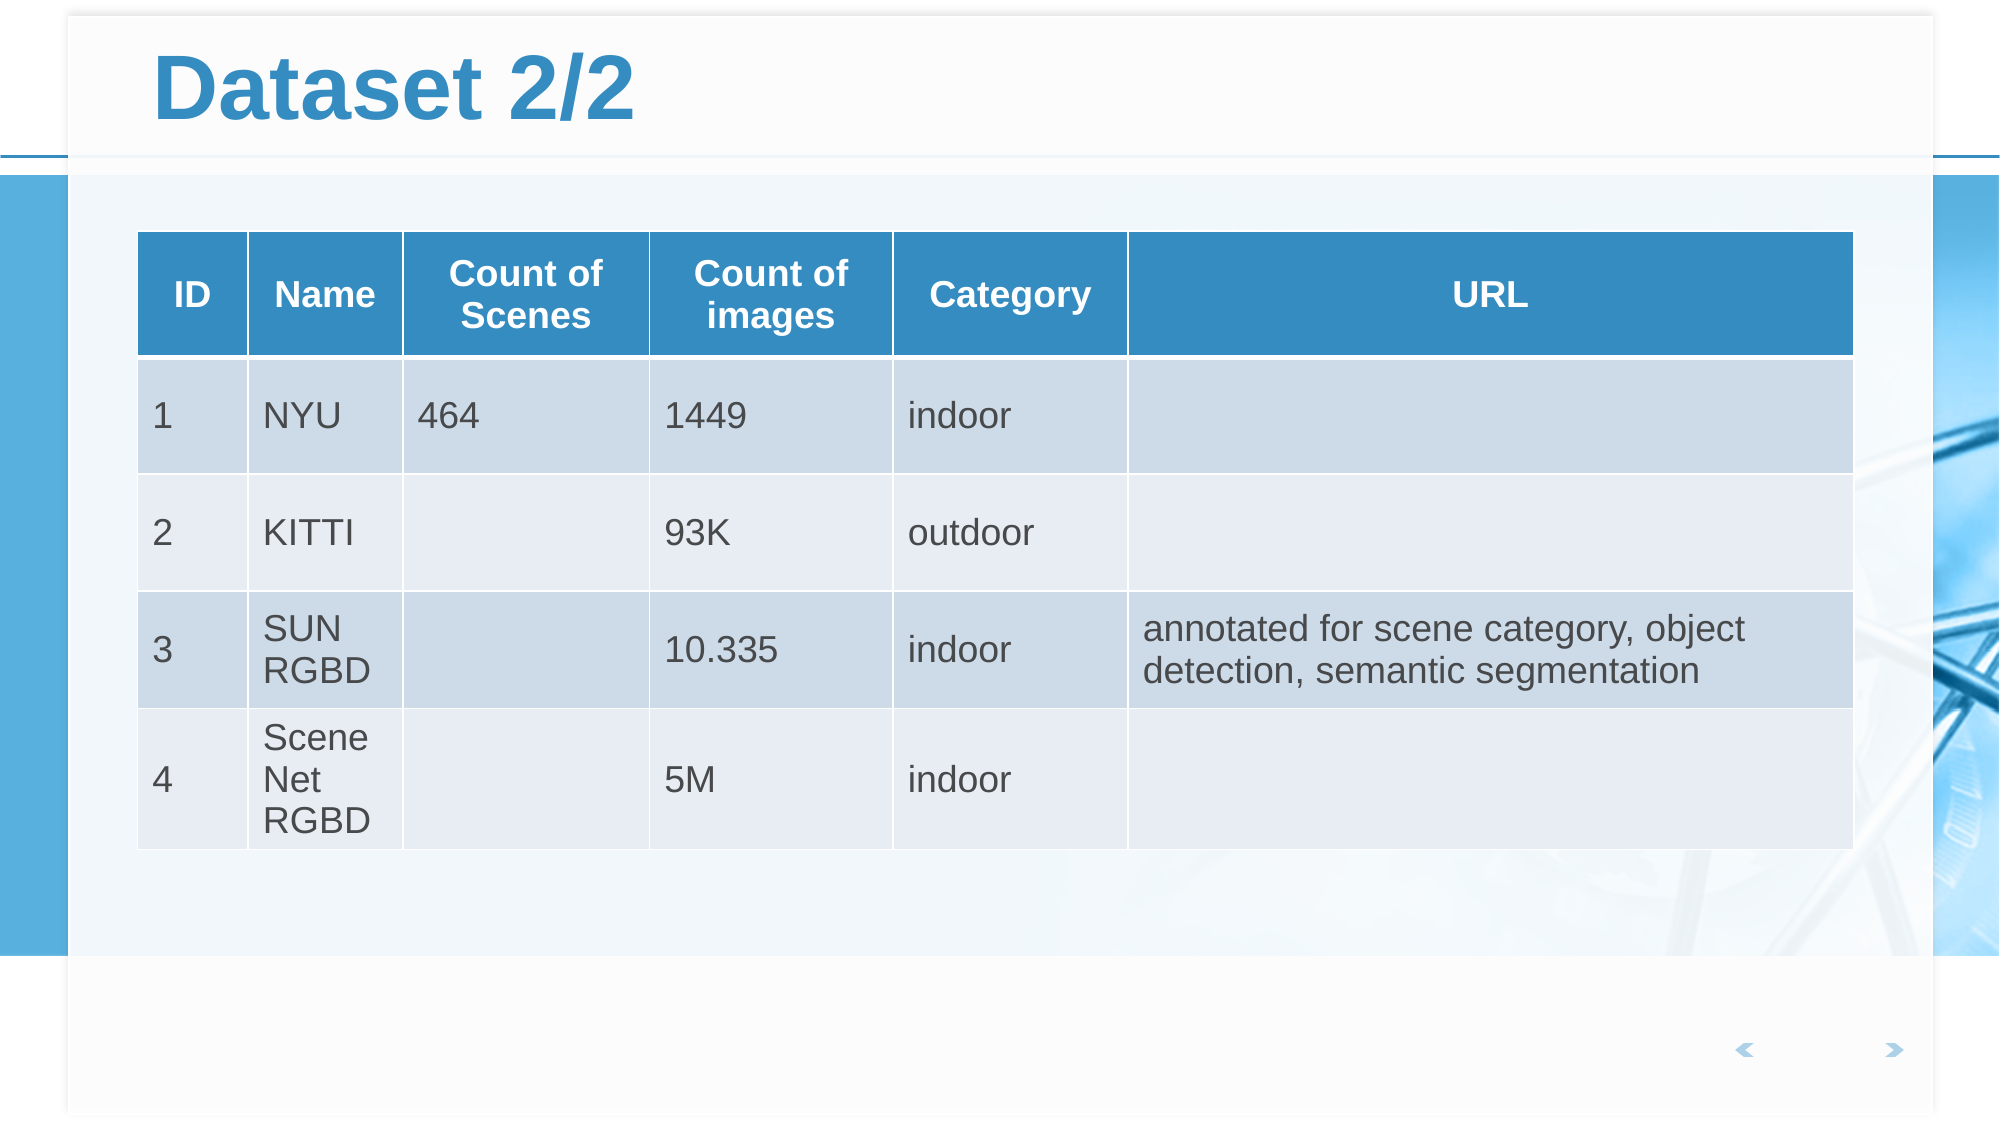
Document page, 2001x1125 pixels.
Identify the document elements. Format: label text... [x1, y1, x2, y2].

title Dataset 2/2 [137, 29, 1863, 150]
table_cell SUN RGBD [249, 592, 402, 708]
picture [0, 0, 2001, 1125]
table_cell [404, 475, 649, 590]
table_cell 464 [404, 360, 649, 473]
table_cell indoor [894, 709, 1127, 849]
table_cell [1129, 709, 1853, 849]
table_header ID [138, 232, 247, 355]
table_cell 1 [138, 360, 247, 473]
table_cell 1449 [650, 360, 892, 473]
table_cell outdoor [894, 475, 1127, 590]
table_cell [404, 592, 649, 708]
table_cell [1129, 475, 1853, 590]
table_cell 2 [138, 475, 247, 590]
table_header Category [894, 232, 1127, 355]
table_header Count of Scenes [404, 232, 649, 355]
table_header URL [1129, 232, 1853, 355]
table_cell 4 [138, 709, 247, 849]
table_cell indoor [894, 592, 1127, 708]
table_cell indoor [894, 360, 1127, 473]
table_cell 10.335 [650, 592, 892, 708]
table_cell [1129, 360, 1853, 473]
table_header Name [249, 232, 402, 355]
table_cell SceneNet RGBD [249, 709, 402, 849]
table_cell annotated for scene category, object detection, semantic segmentation [1129, 592, 1853, 708]
table_header Count of images [650, 232, 892, 355]
table_cell [404, 709, 649, 849]
table_cell NYU [249, 360, 402, 473]
table_cell 5M [650, 709, 892, 849]
table_cell 3 [138, 592, 247, 708]
table_cell KITTI [249, 475, 402, 590]
table_cell 93K [650, 475, 892, 590]
